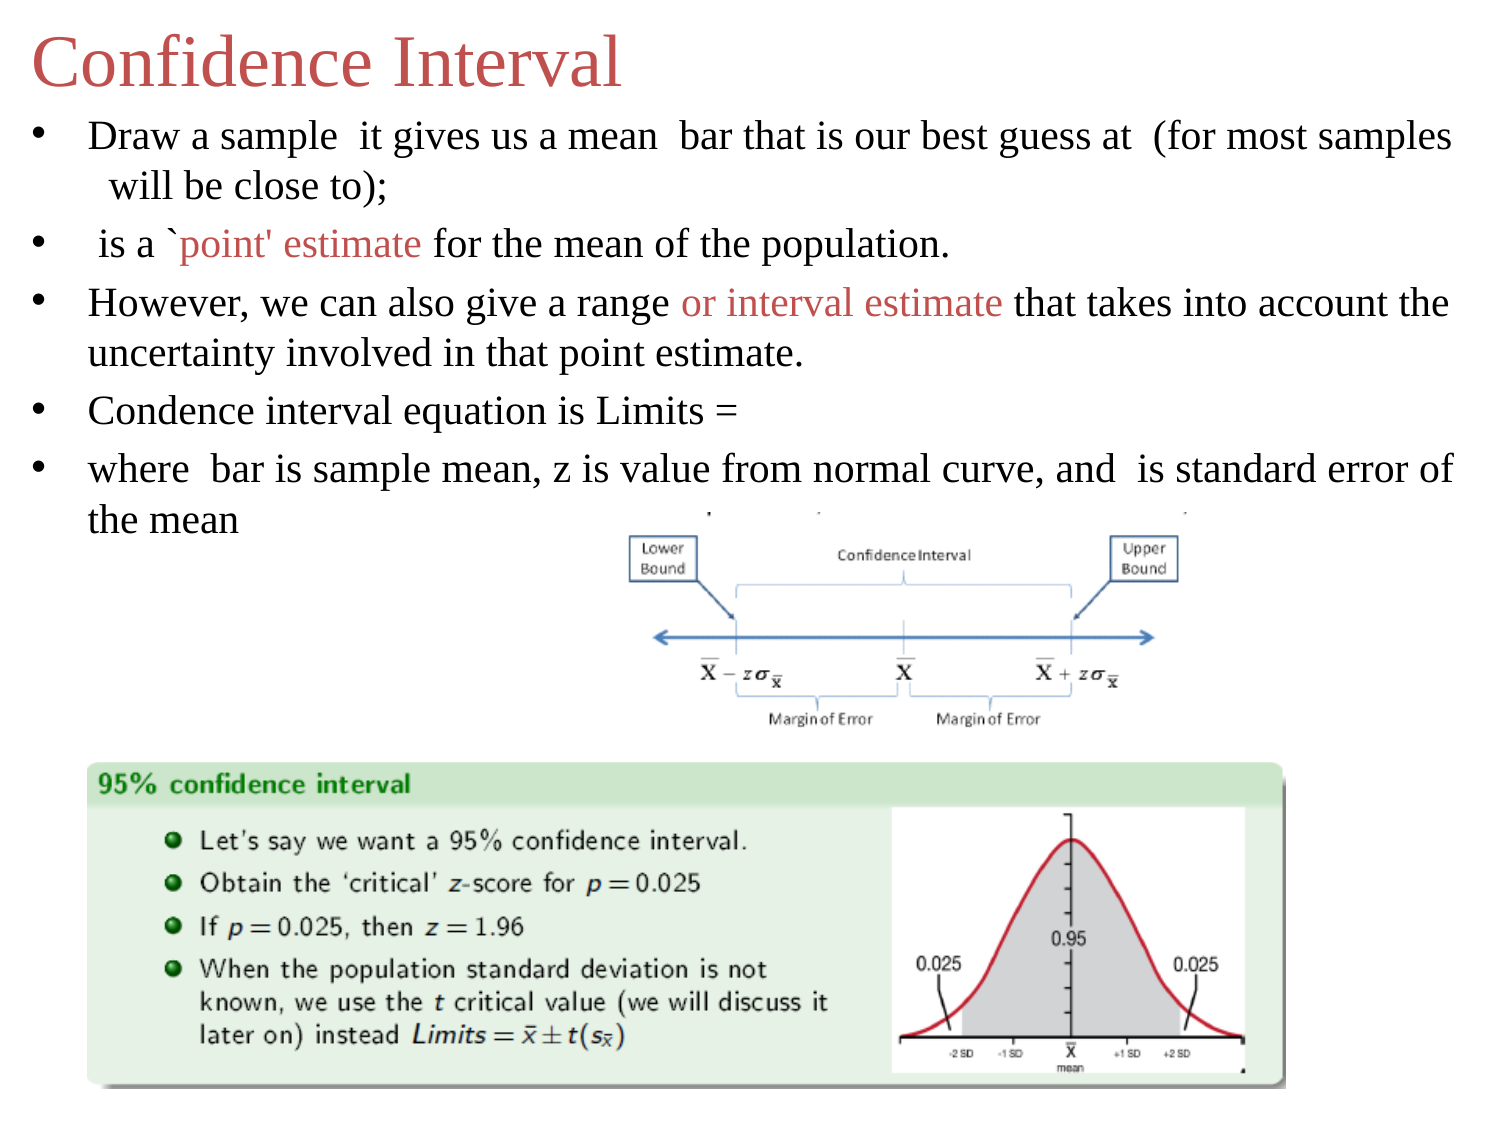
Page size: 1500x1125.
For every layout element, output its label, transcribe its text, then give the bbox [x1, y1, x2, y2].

title Confidence Interval [16, 4, 1367, 110]
picture [612, 512, 1221, 735]
picture [87, 762, 1287, 1090]
